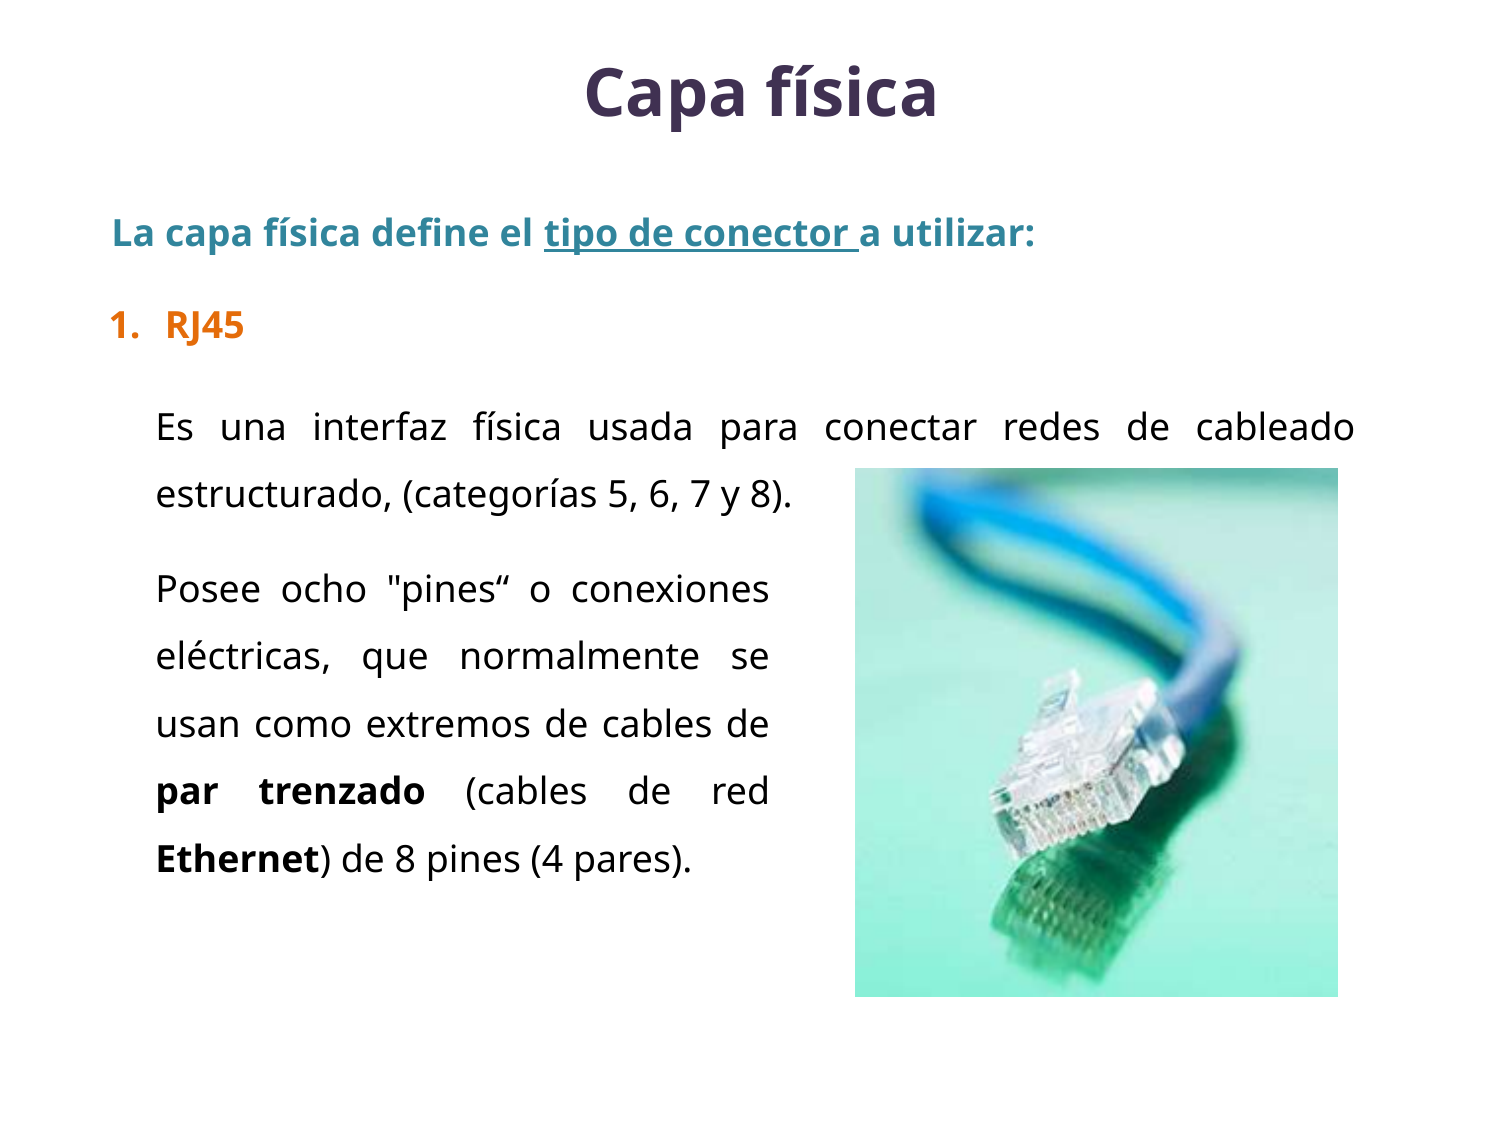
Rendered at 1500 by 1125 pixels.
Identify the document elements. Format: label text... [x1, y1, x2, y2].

text_box RJ45 [93, 270, 973, 354]
text_box Posee ocho "pines“ o conexiones eléctricas, que normalmente se usan como extremos de cables de par trenzado (cables de red Ethernet) de 8 pines (4 pares). [140, 534, 786, 887]
text_box Capa física [17, 0, 1489, 183]
text_box Es una interfaz física usada para conectar redes de cableado estructurado, (categorías 5, 6, 7 y 8). [140, 372, 1371, 523]
picture [855, 468, 1338, 997]
text_box La capa física define el tipo de conector a utilizar: [96, 183, 1128, 261]
